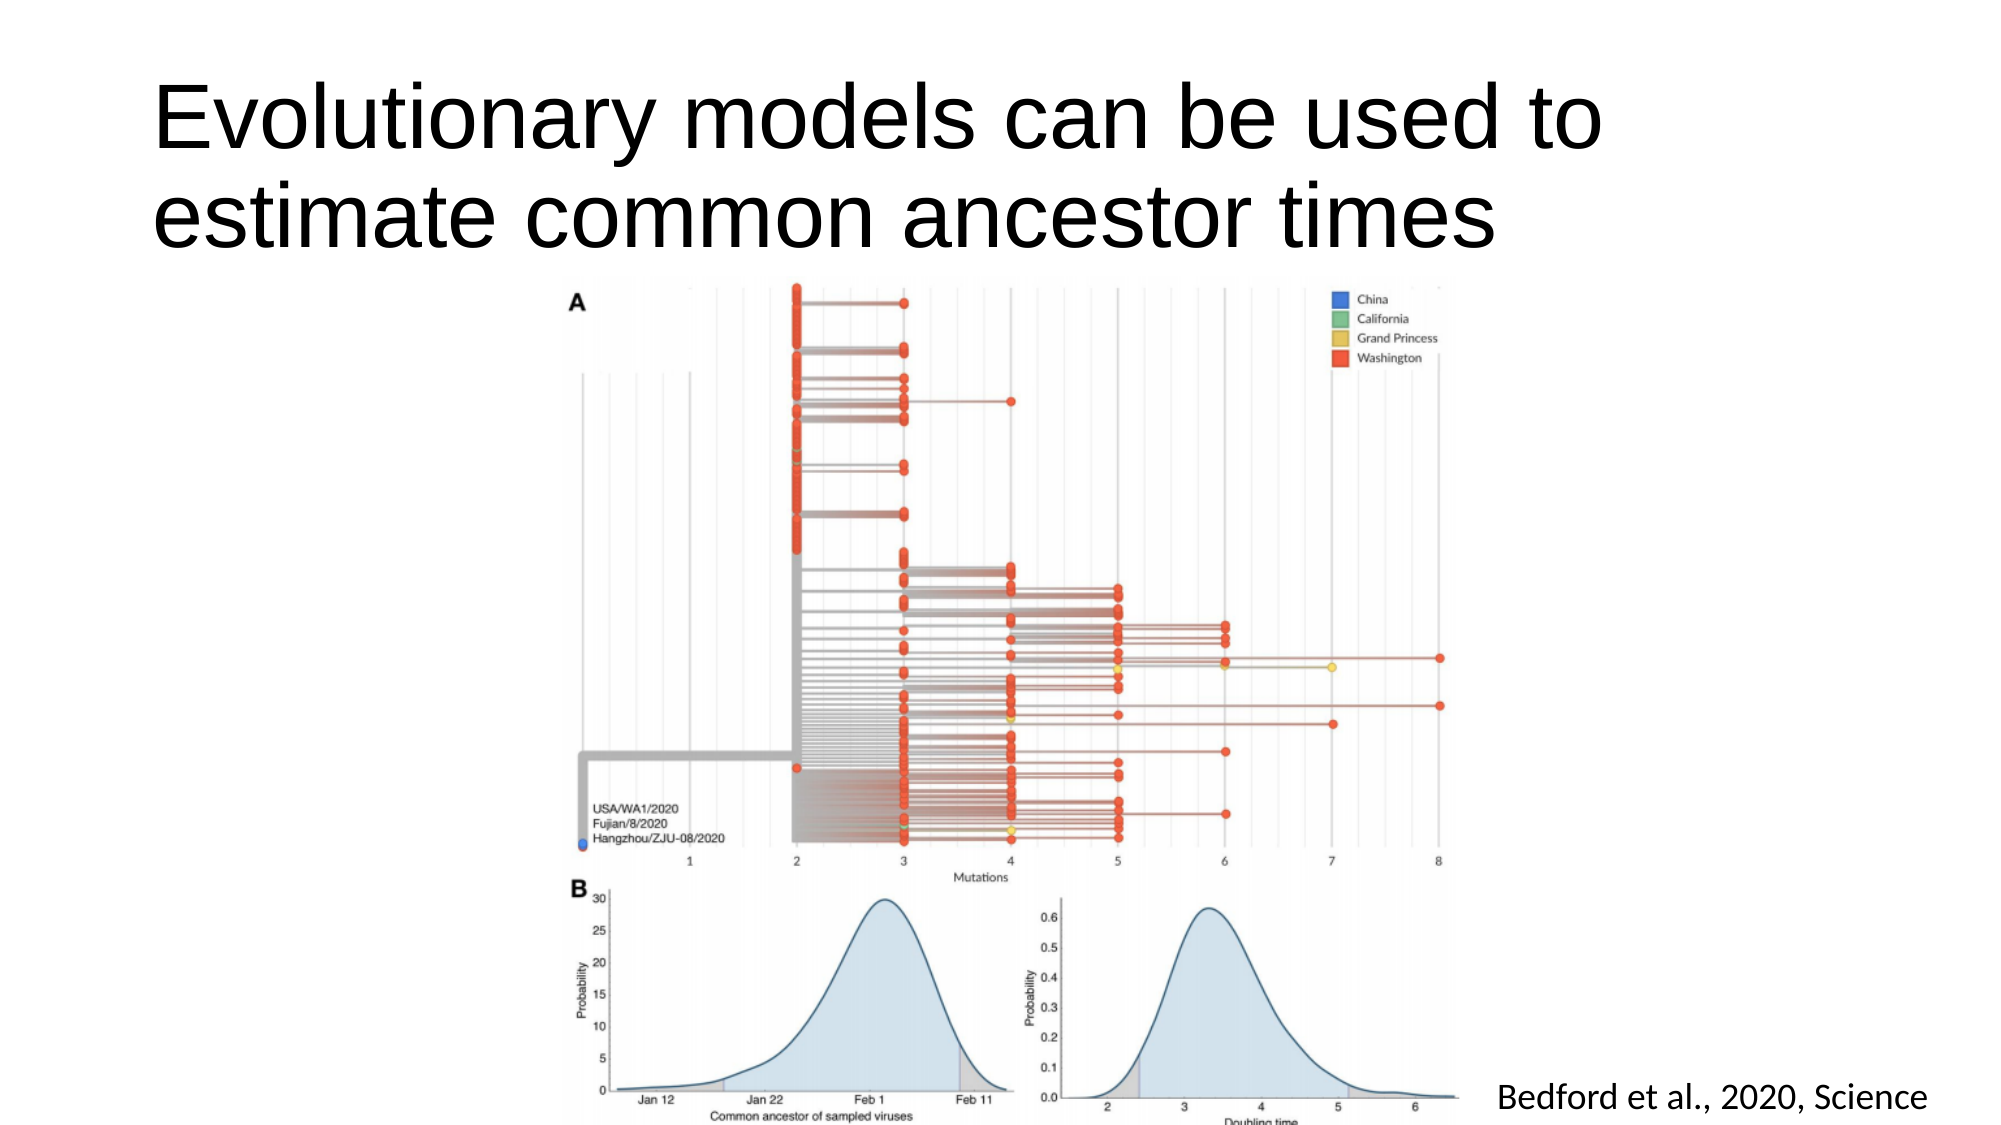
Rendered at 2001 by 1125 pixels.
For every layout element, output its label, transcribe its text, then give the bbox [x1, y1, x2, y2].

title Evolutionary models can be used to estimate common ancestor times [137, 59, 1863, 278]
text_box Bedford et al., 2020, Science [1482, 1064, 2000, 1125]
picture [521, 253, 1479, 1125]
